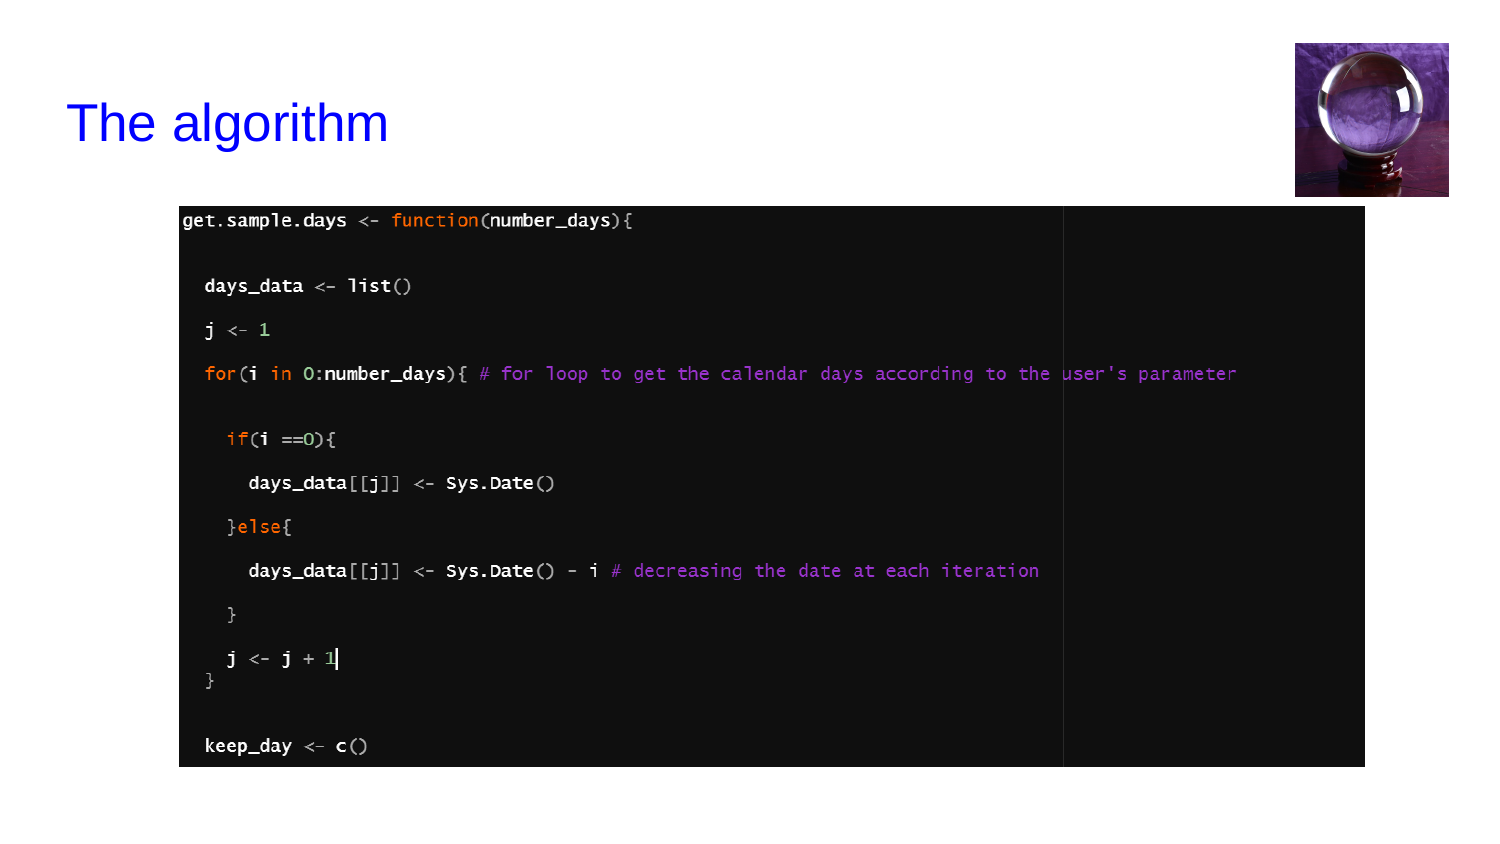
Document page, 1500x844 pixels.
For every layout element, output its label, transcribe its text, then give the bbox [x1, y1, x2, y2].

picture [179, 205, 1365, 767]
picture [1295, 43, 1450, 197]
title The algorithm [51, 72, 1290, 167]
